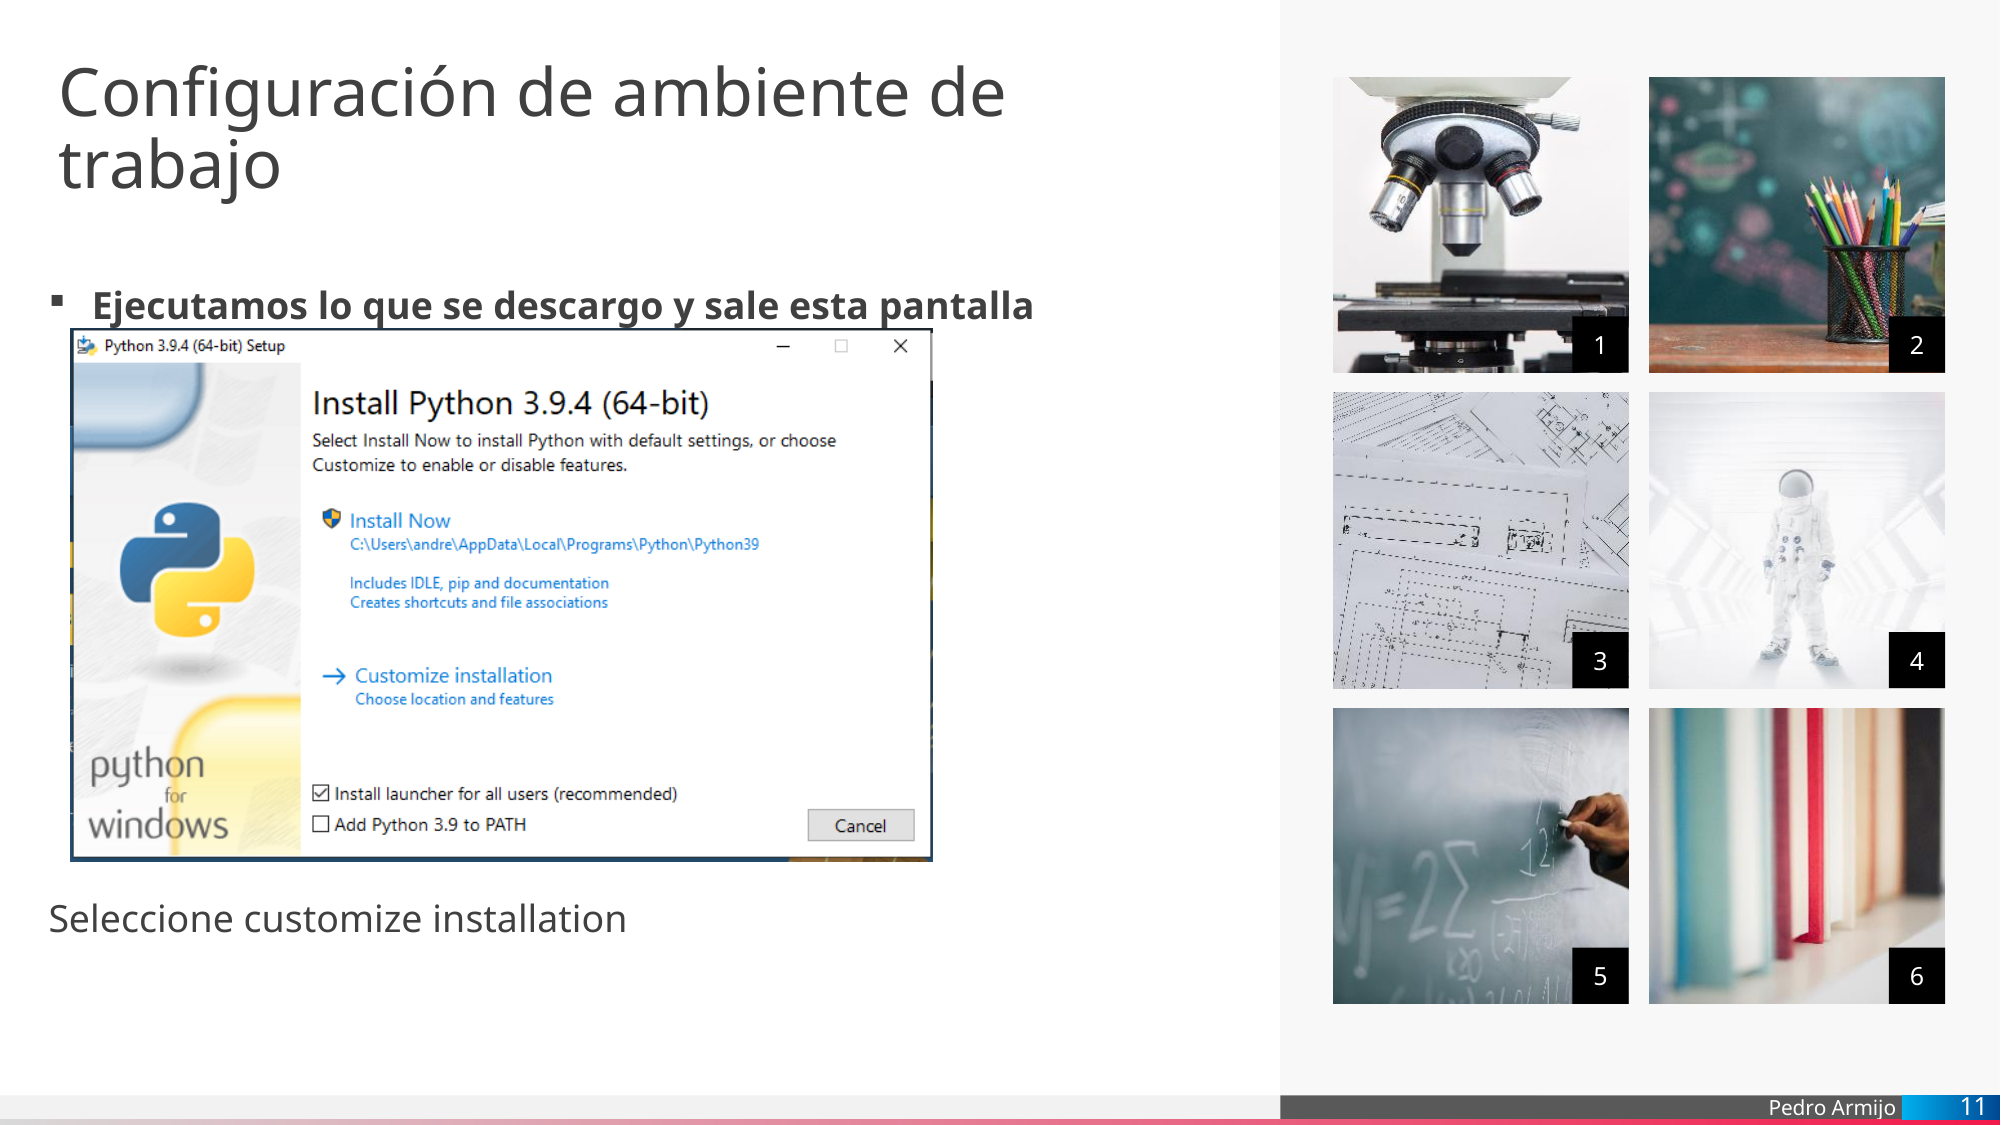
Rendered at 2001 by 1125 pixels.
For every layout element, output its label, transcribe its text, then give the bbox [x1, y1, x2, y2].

picture [1649, 708, 1945, 1004]
picture [1333, 708, 1629, 1004]
picture [1333, 392, 1629, 689]
picture [1649, 392, 1945, 689]
title Configuración de ambiente de trabajo [59, 59, 1207, 148]
picture [1649, 77, 1945, 373]
list Ejecutamos lo que se descargo y sale esta pantalla Seleccione customize installation [48, 287, 1196, 1026]
slide_number 11 [1901, 1095, 2000, 1120]
picture [70, 328, 933, 863]
picture [1333, 77, 1629, 373]
